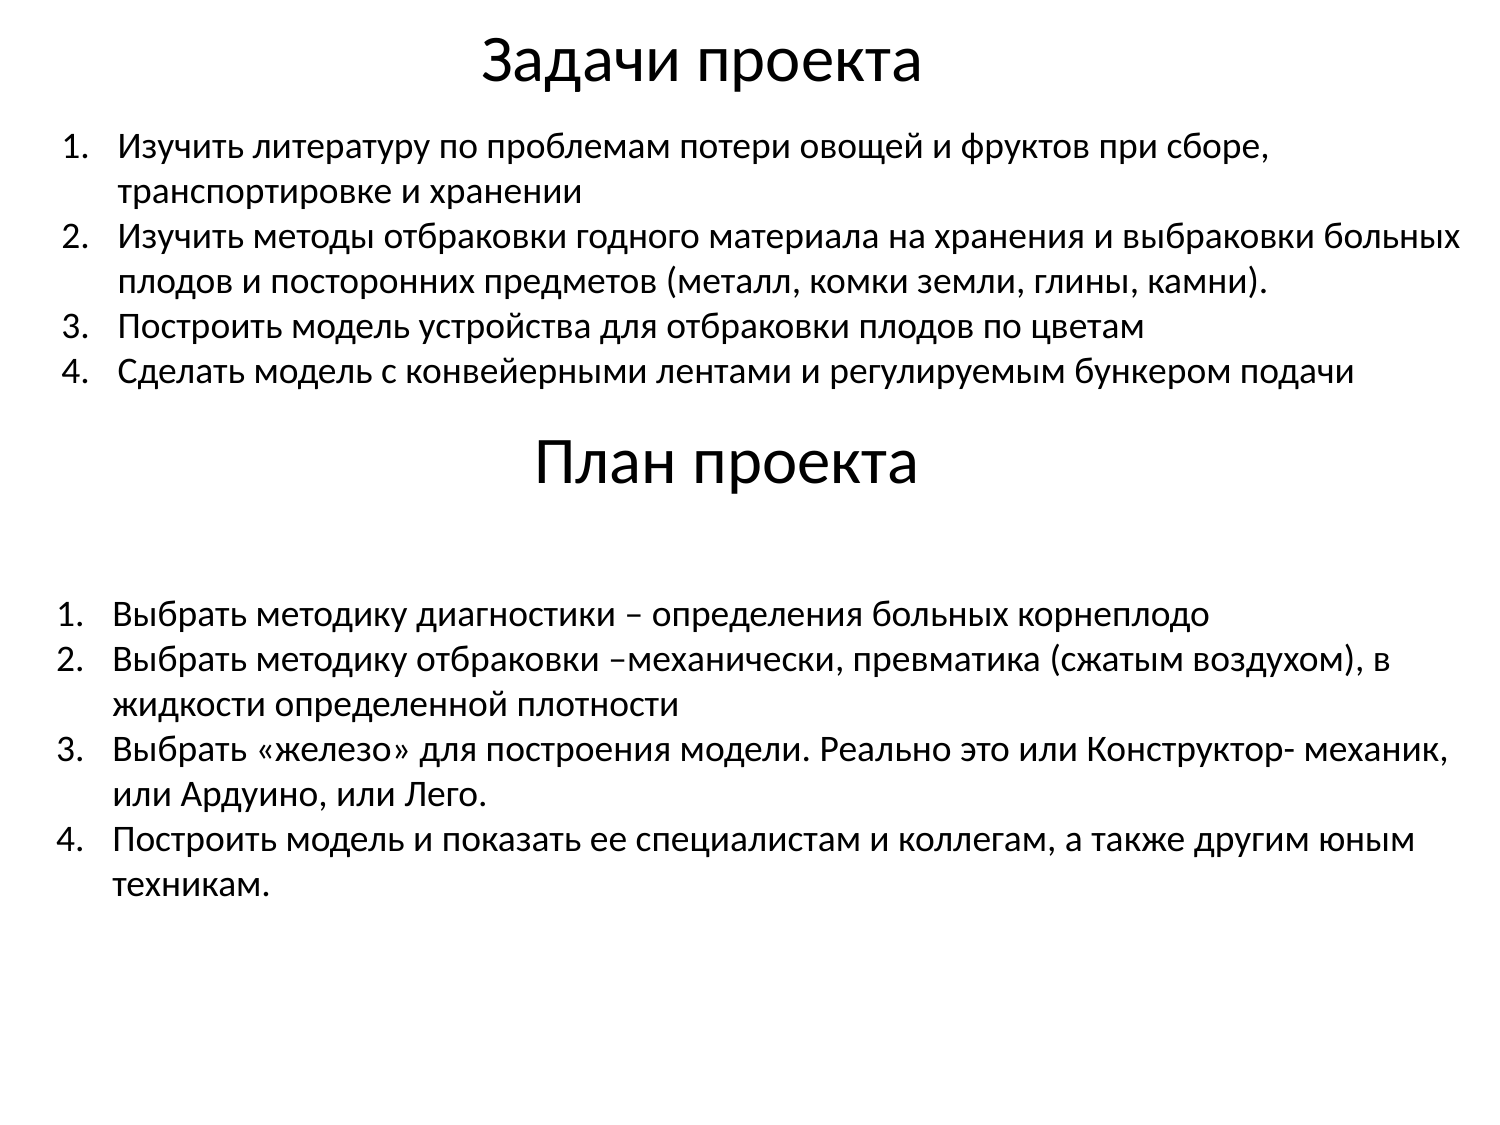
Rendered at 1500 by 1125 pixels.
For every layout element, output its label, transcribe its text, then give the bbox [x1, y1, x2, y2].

text_box План проекта [89, 420, 1365, 492]
title Задачи проекта [64, 19, 1340, 91]
text_box Выбрать методику диагностики – определения больных корнеплодо Выбрать методику отбраковки –механически, превматика (сжатым воздухом), в жидкости определенной плотности Выбрать «железо» для построения модели. Реально это или Конструктор- механик, или Ардуино, или Лего. Построить модель и показать ее специалистам и коллегам, а также другим юным техникам. [41, 581, 1477, 912]
text_box Изучить литературу по проблемам потери овощей и фруктов при сборе, транспортировке и хранении Изучить методы отбраковки годного материала на хранения и выбраковки больных плодов и посторонних предметов (металл, комки земли, глины, камни). Построить модель устройства для отбраковки плодов по цветам Сделать модель с конвейерными лентами и регулируемым бункером подачи [46, 113, 1483, 399]
